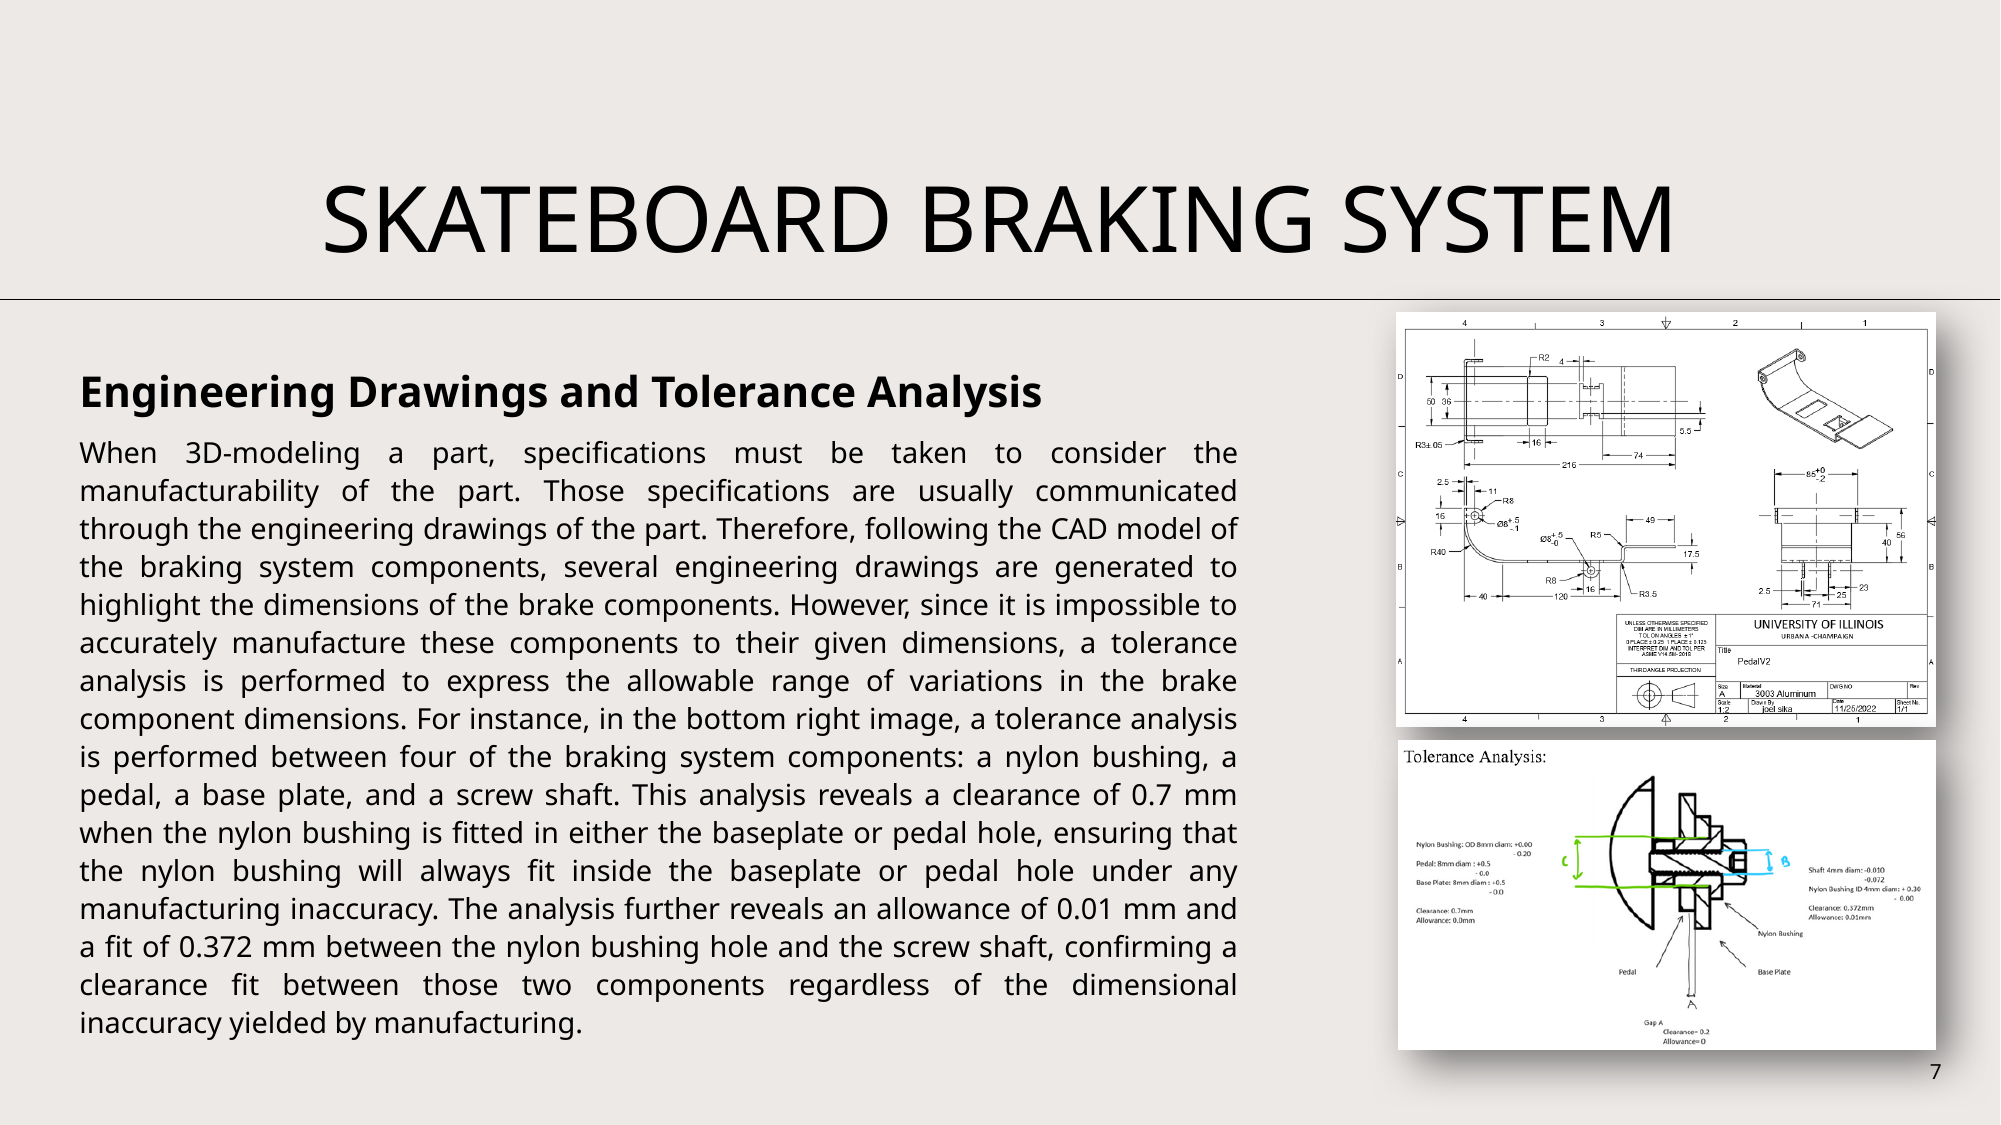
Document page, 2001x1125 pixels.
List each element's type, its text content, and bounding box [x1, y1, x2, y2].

list [1947, 299, 1963, 308]
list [1396, 312, 1936, 727]
list Engineering Drawings and Tolerance Analysis When 3D-modeling a part, specifications must be taken to consider the manufacturability of the part. Those specifications are usually communicated through the engineering drawings of the part. Therefore, following the CAD model of the braking system components, several engineering drawings are generated to highlight the dimensions of the brake components. However, since it is impossible to accurately manufacture these components to their given dimensions, a tolerance analysis is performed to express the allowable range of variations in the brake component dimensions. For instance, in the bottom right image, a tolerance analysis is performed between four of the braking system components: a nylon bushing, a pedal, a base plate, and a screw shaft. This analysis reveals a clearance of 0.7 mm when the nylon bushing is fitted in either the baseplate or pedal hole, ensuring that the nylon bushing will always fit inside the baseplate or pedal hole under any manufacturing inaccuracy. The analysis further reveals an allowance of 0.01 mm and a fit of 0.372 mm between the nylon bushing hole and the screw shaft, confirming a clearance fit between those two components regardless of the dimensional inaccuracy yielded by manufacturing. [64, 352, 1255, 1050]
list [1116, 299, 1415, 563]
picture [1398, 740, 1936, 1050]
slide_number 7 [1888, 1046, 1983, 1103]
title SKATEBOARD BRAKING SYSTEM [137, 62, 1863, 280]
